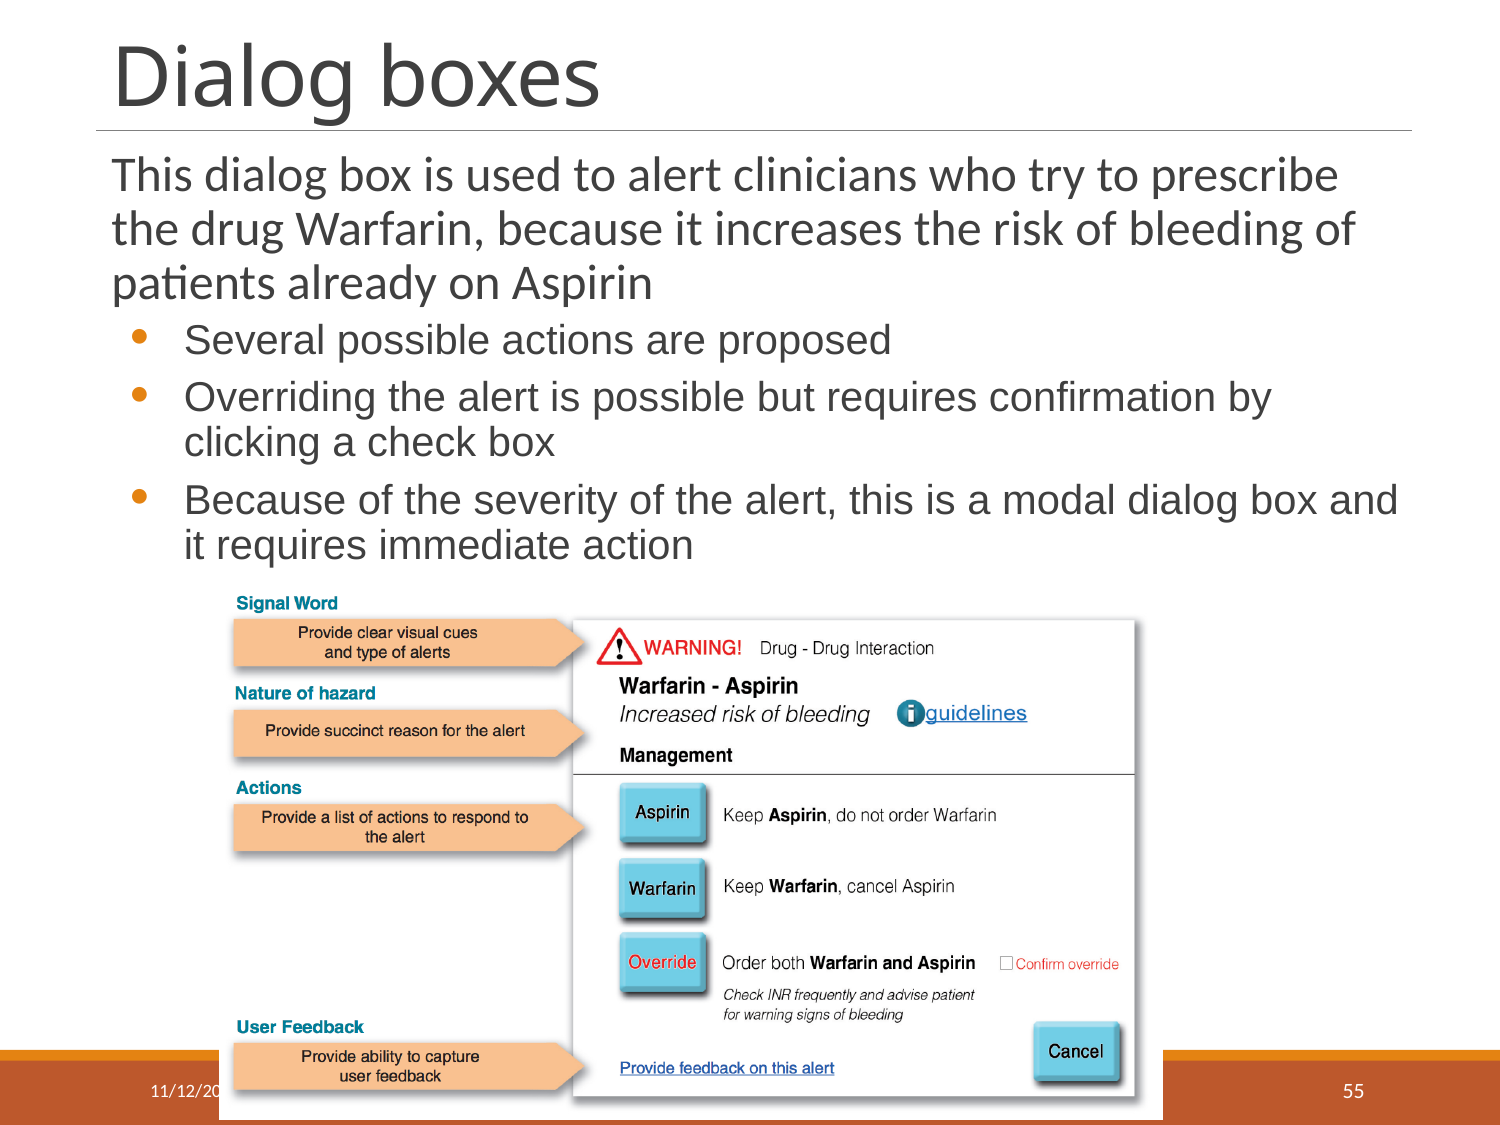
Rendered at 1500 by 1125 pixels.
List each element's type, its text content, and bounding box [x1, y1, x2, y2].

picture [219, 590, 1163, 1121]
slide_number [135, 1059, 216, 1120]
title Dialog boxes [96, 19, 1413, 131]
list This dialog box is used to alert clinicians who try to prescribe the drug Warfarin, because it increases the risk of bleeding of patients already on Aspirin Several possible actions are proposed Overriding the alert is possible but requires confirmation by clicking a check box Because of the severity of the alert, this is a modal dialog box and it requires immediate action [96, 140, 1413, 1034]
slide_number 55 [1218, 1059, 1380, 1120]
